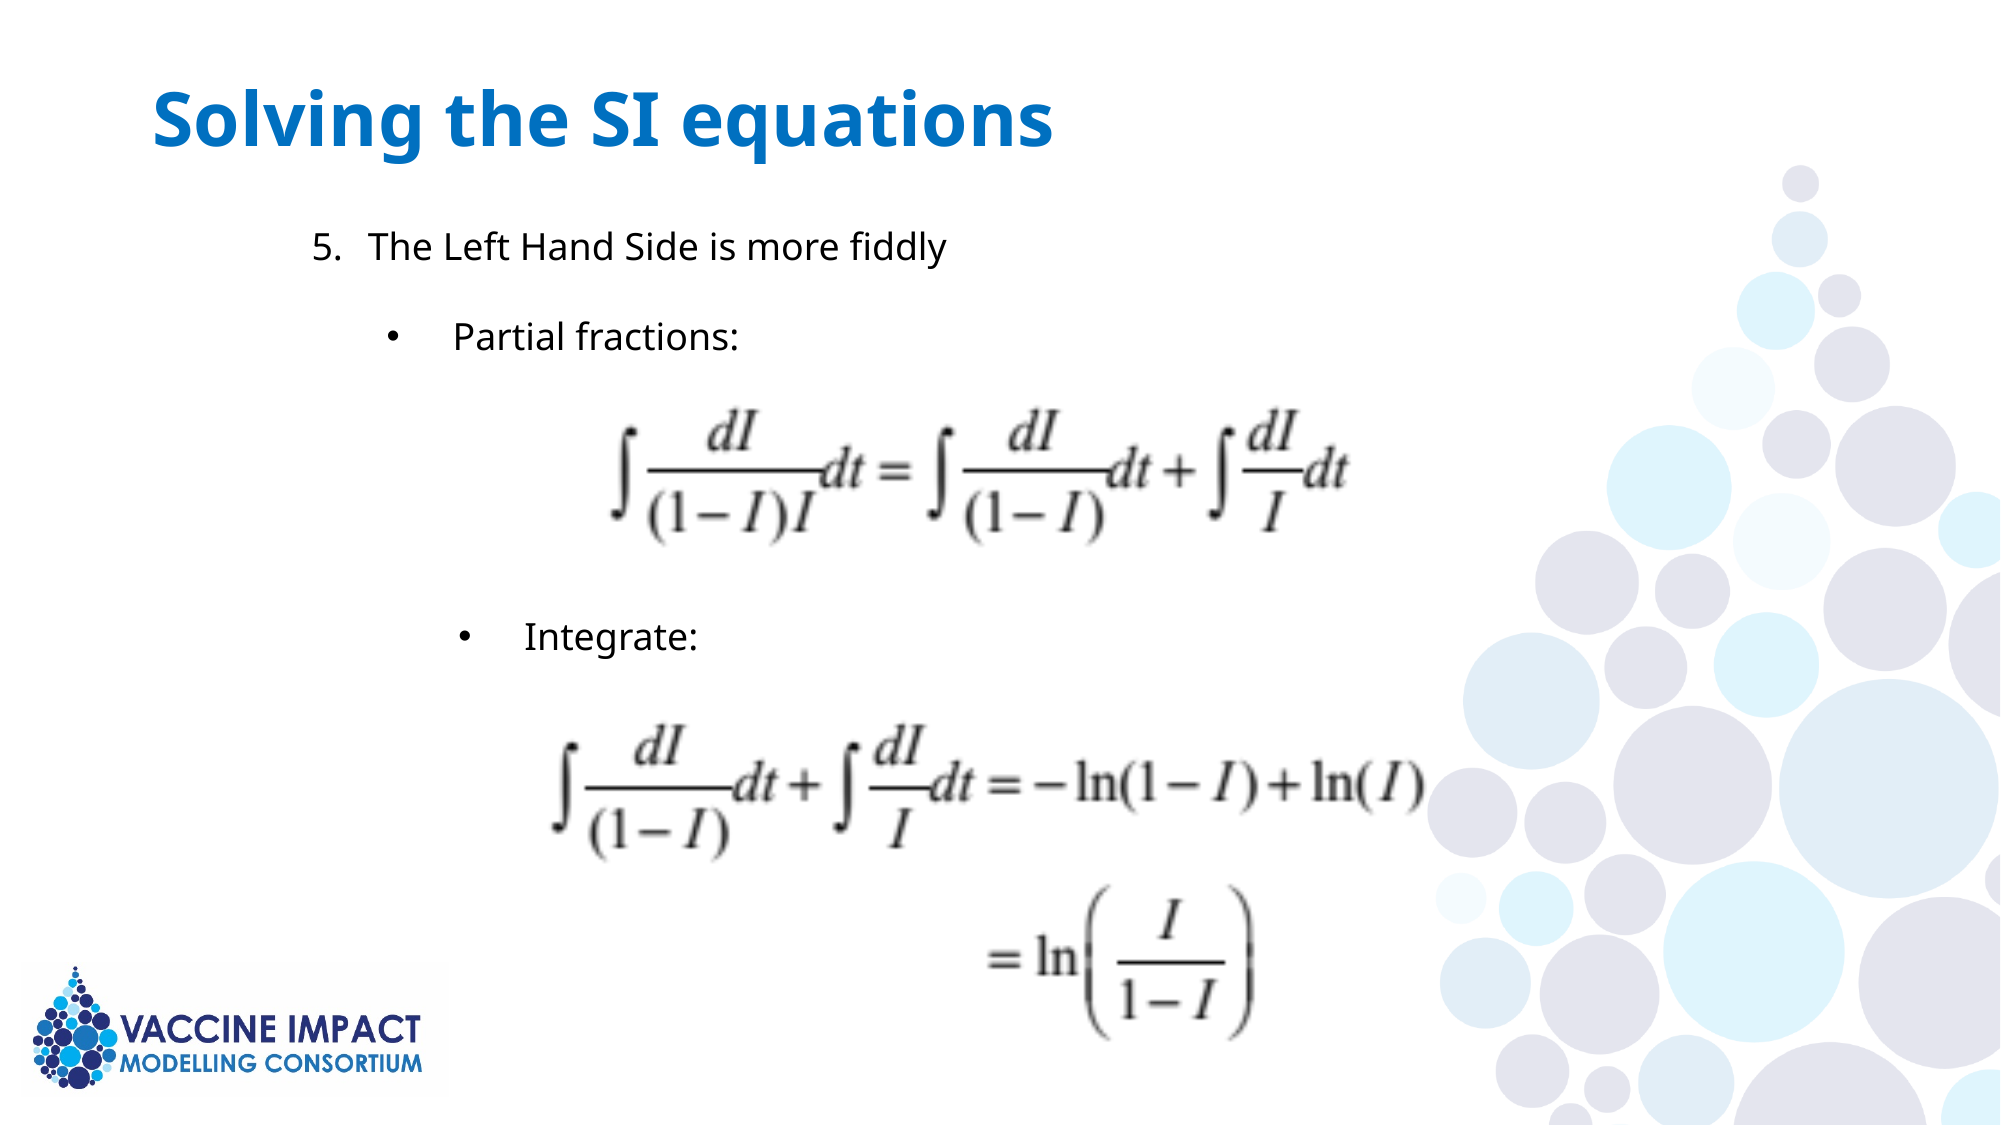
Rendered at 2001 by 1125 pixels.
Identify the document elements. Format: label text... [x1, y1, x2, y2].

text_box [602, 385, 1358, 552]
text_box The Left Hand Side is more fiddly Partial fractions: [296, 215, 963, 366]
text_box Integrate: [368, 560, 724, 666]
text_box Solving the SI equations [137, 59, 1863, 185]
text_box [543, 704, 1428, 1047]
picture [0, 0, 2001, 1125]
